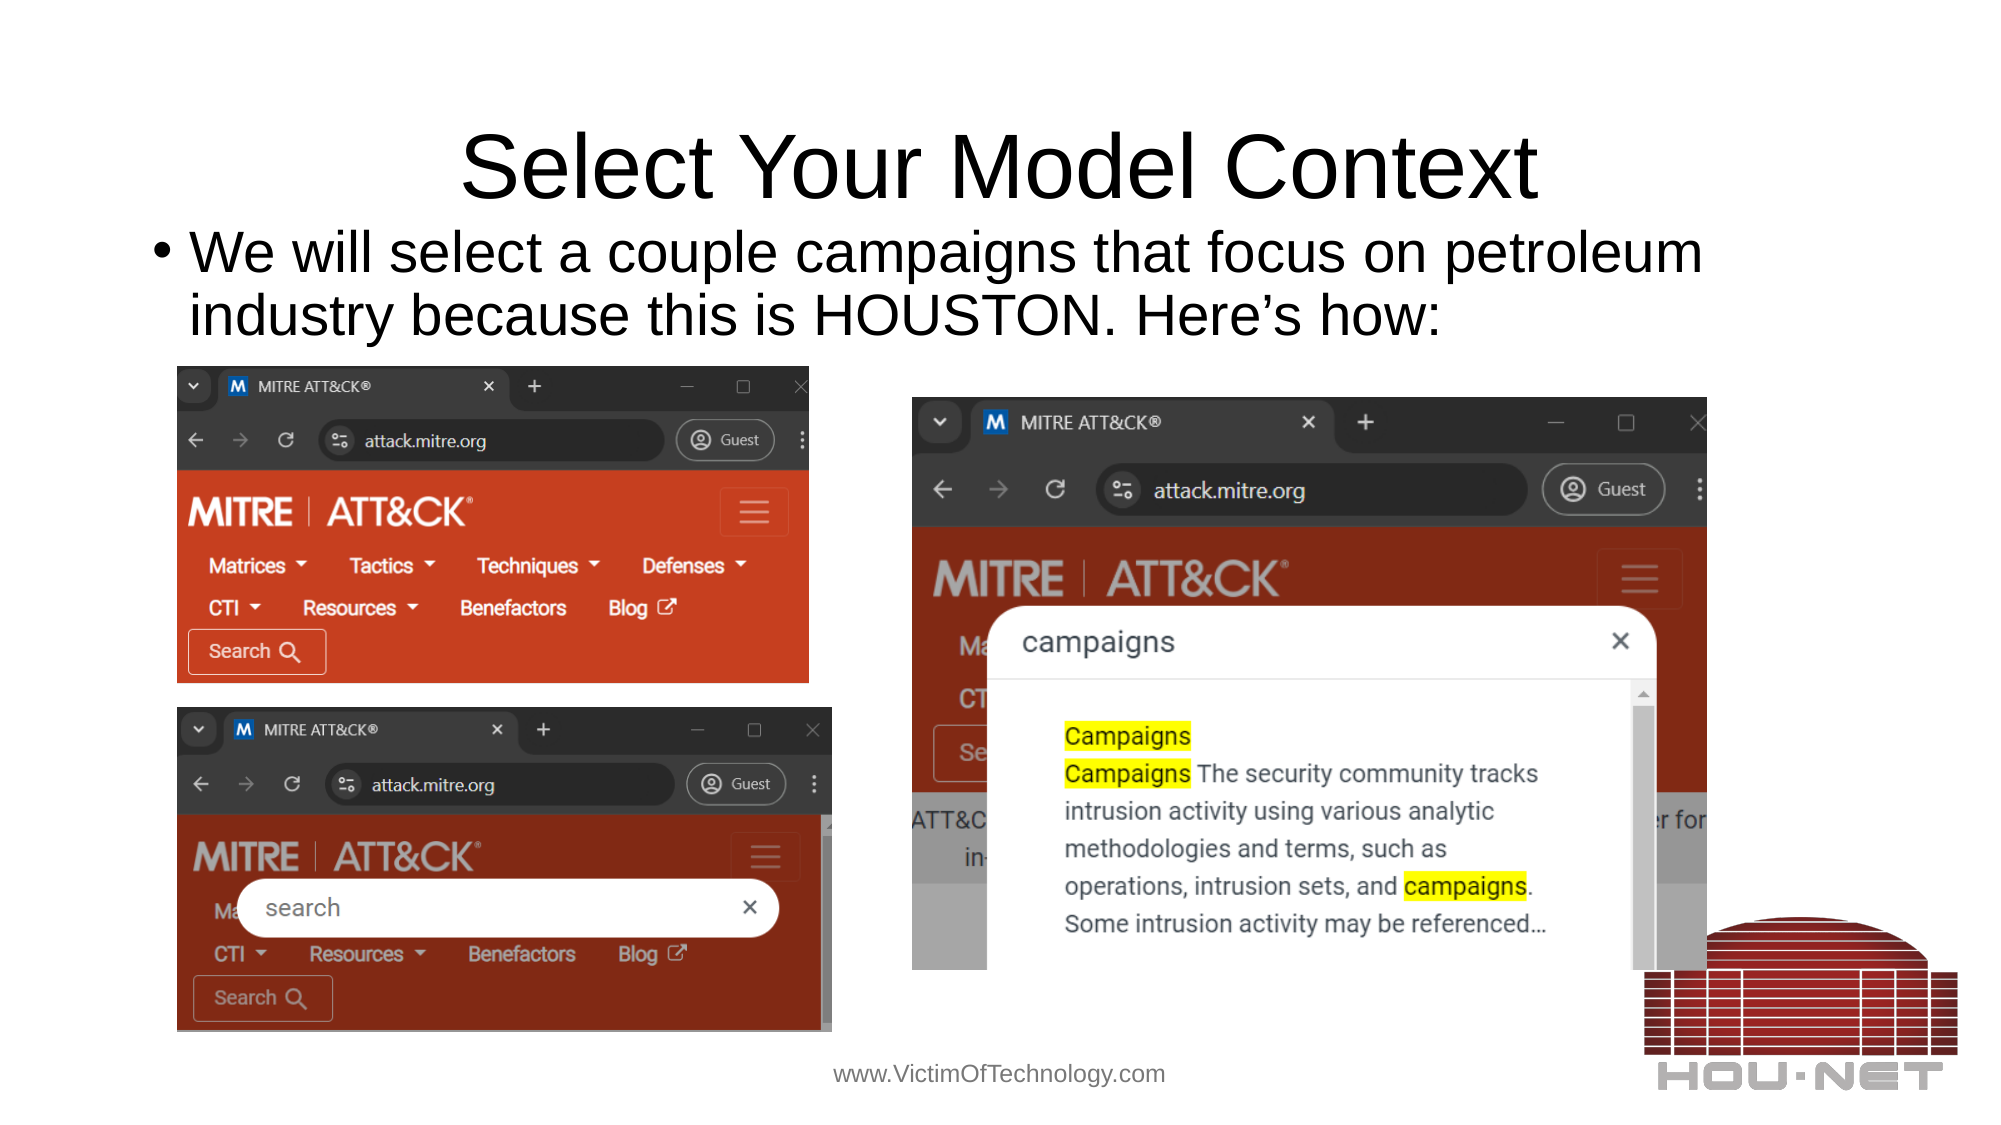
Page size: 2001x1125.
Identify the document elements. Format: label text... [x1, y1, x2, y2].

list We will select a couple campaigns that focus on petroleum industry because this is HOUSTON. Here’s how: [137, 214, 1863, 929]
picture [911, 396, 1964, 1125]
picture [177, 706, 833, 1032]
title Select Your Model Context [137, 59, 1863, 214]
footer www.VictimOfTechnology.com [662, 1042, 1338, 1103]
picture [177, 365, 809, 685]
